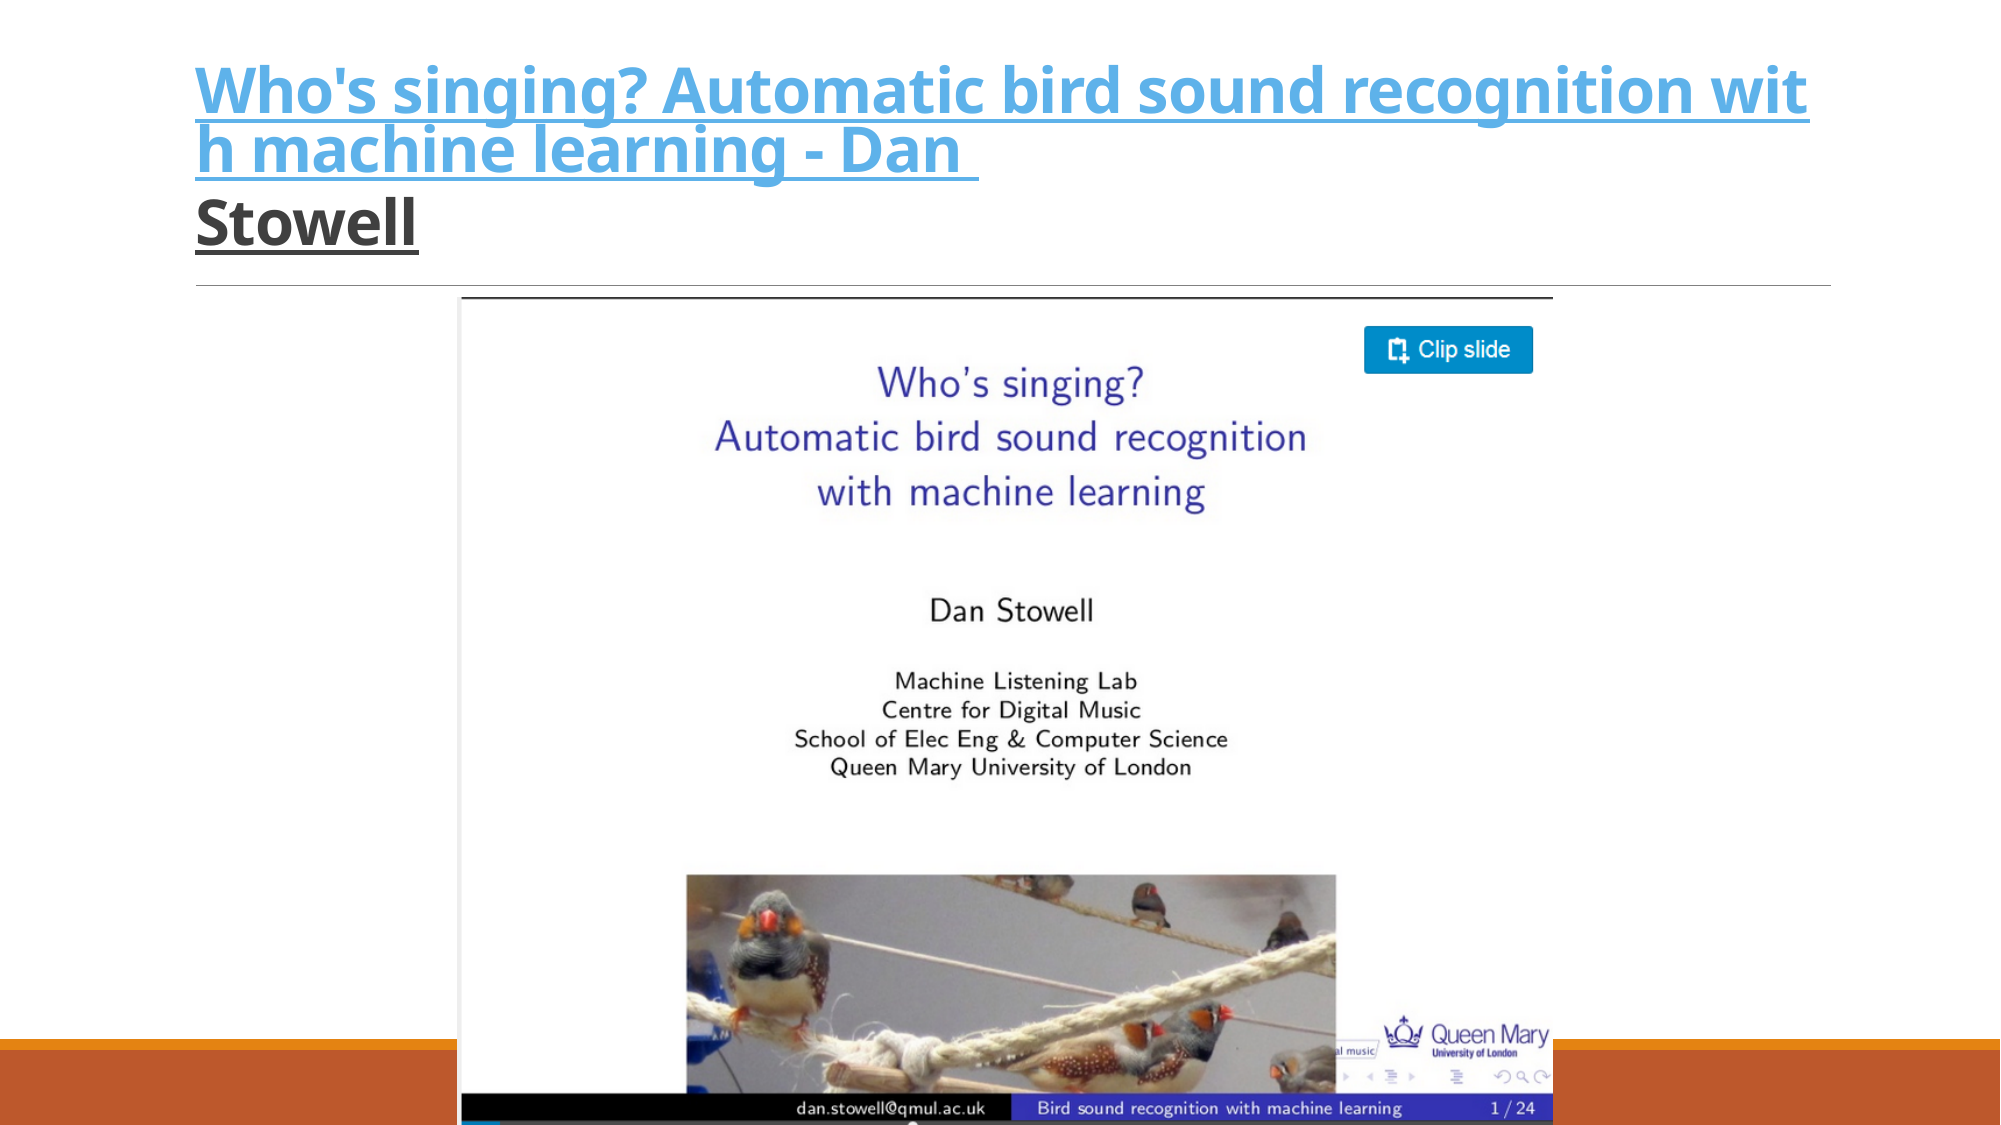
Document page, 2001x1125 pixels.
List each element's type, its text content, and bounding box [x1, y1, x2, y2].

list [456, 297, 1554, 1125]
title Who's singing? Automatic bird sound recognition with machine learning - Dan Stowell [180, 47, 1830, 285]
